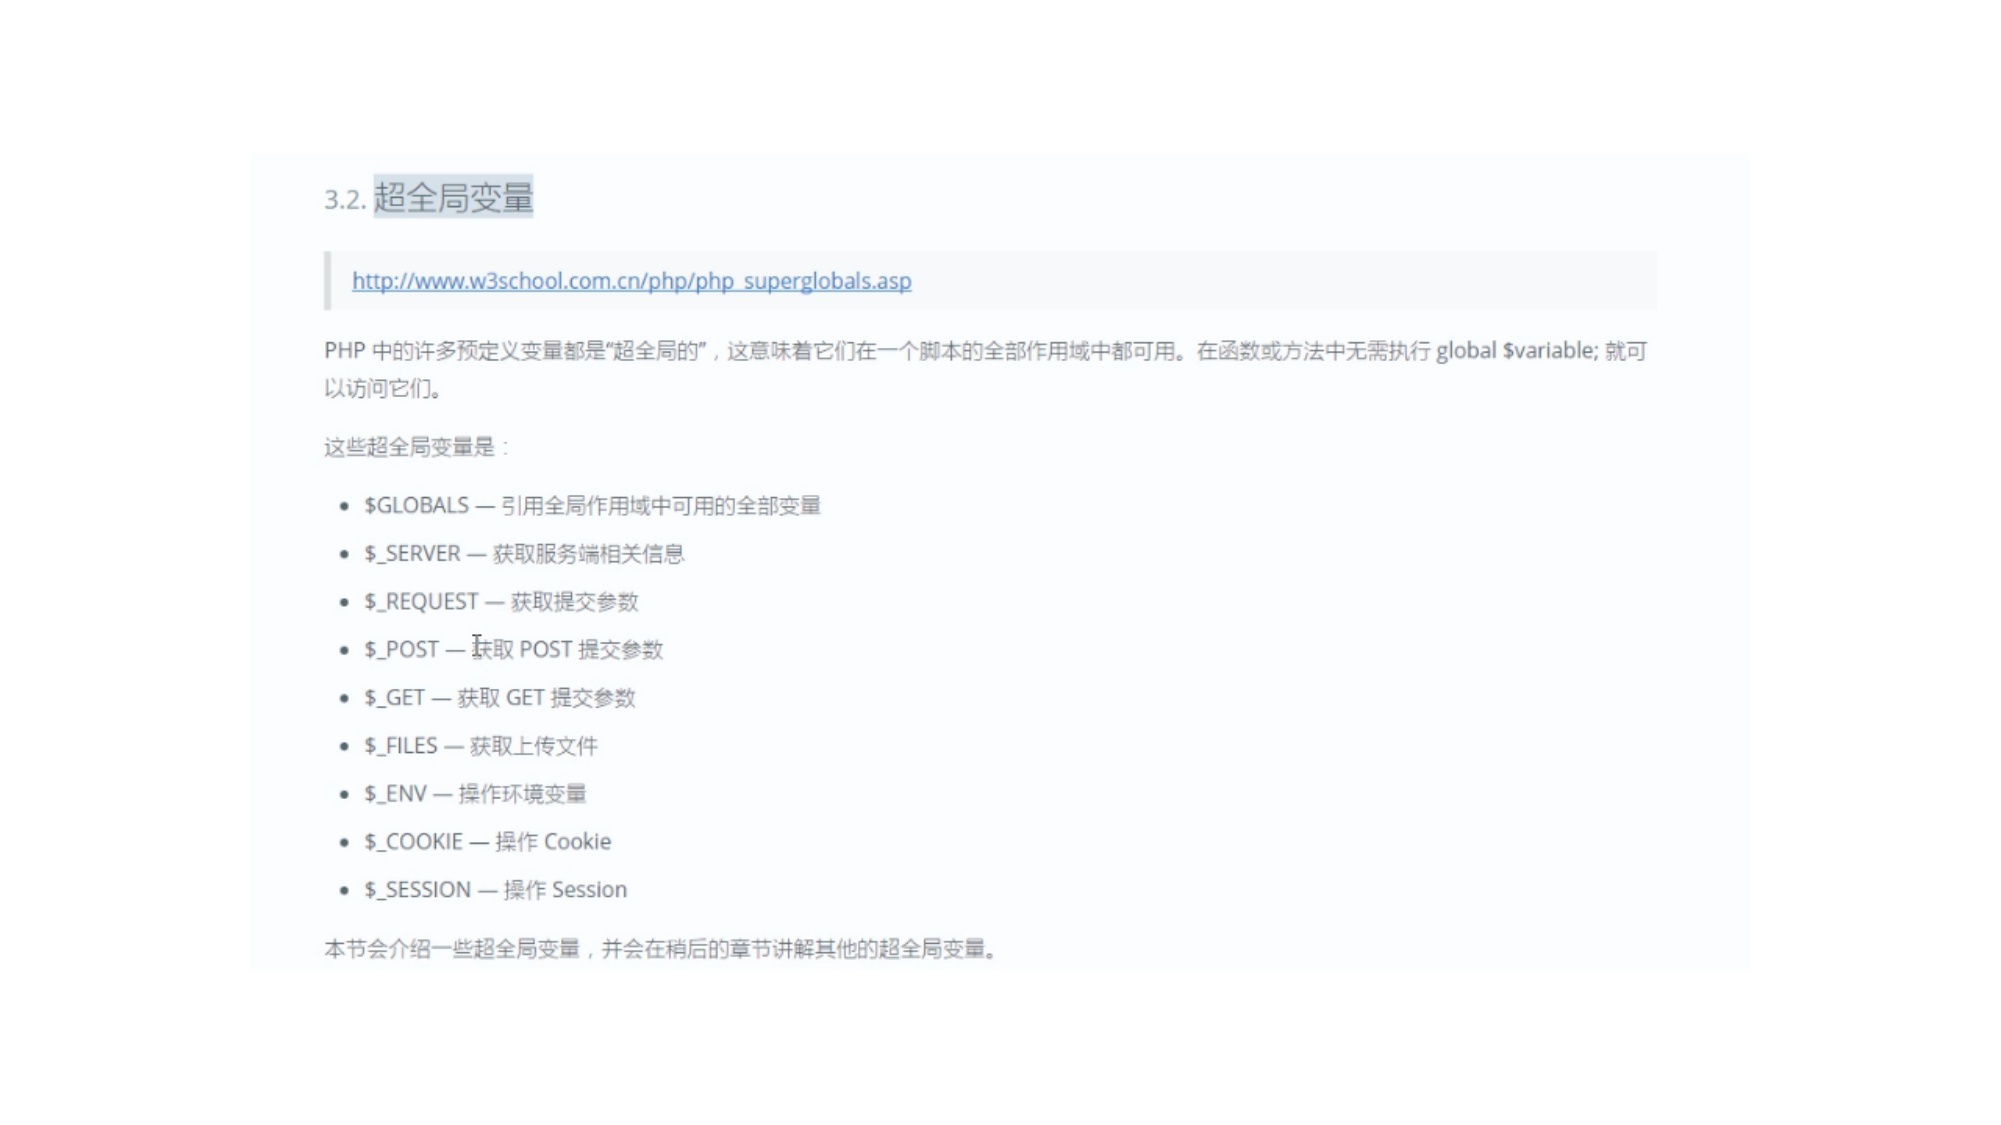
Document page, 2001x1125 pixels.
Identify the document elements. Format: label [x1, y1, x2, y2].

picture [249, 153, 1751, 971]
